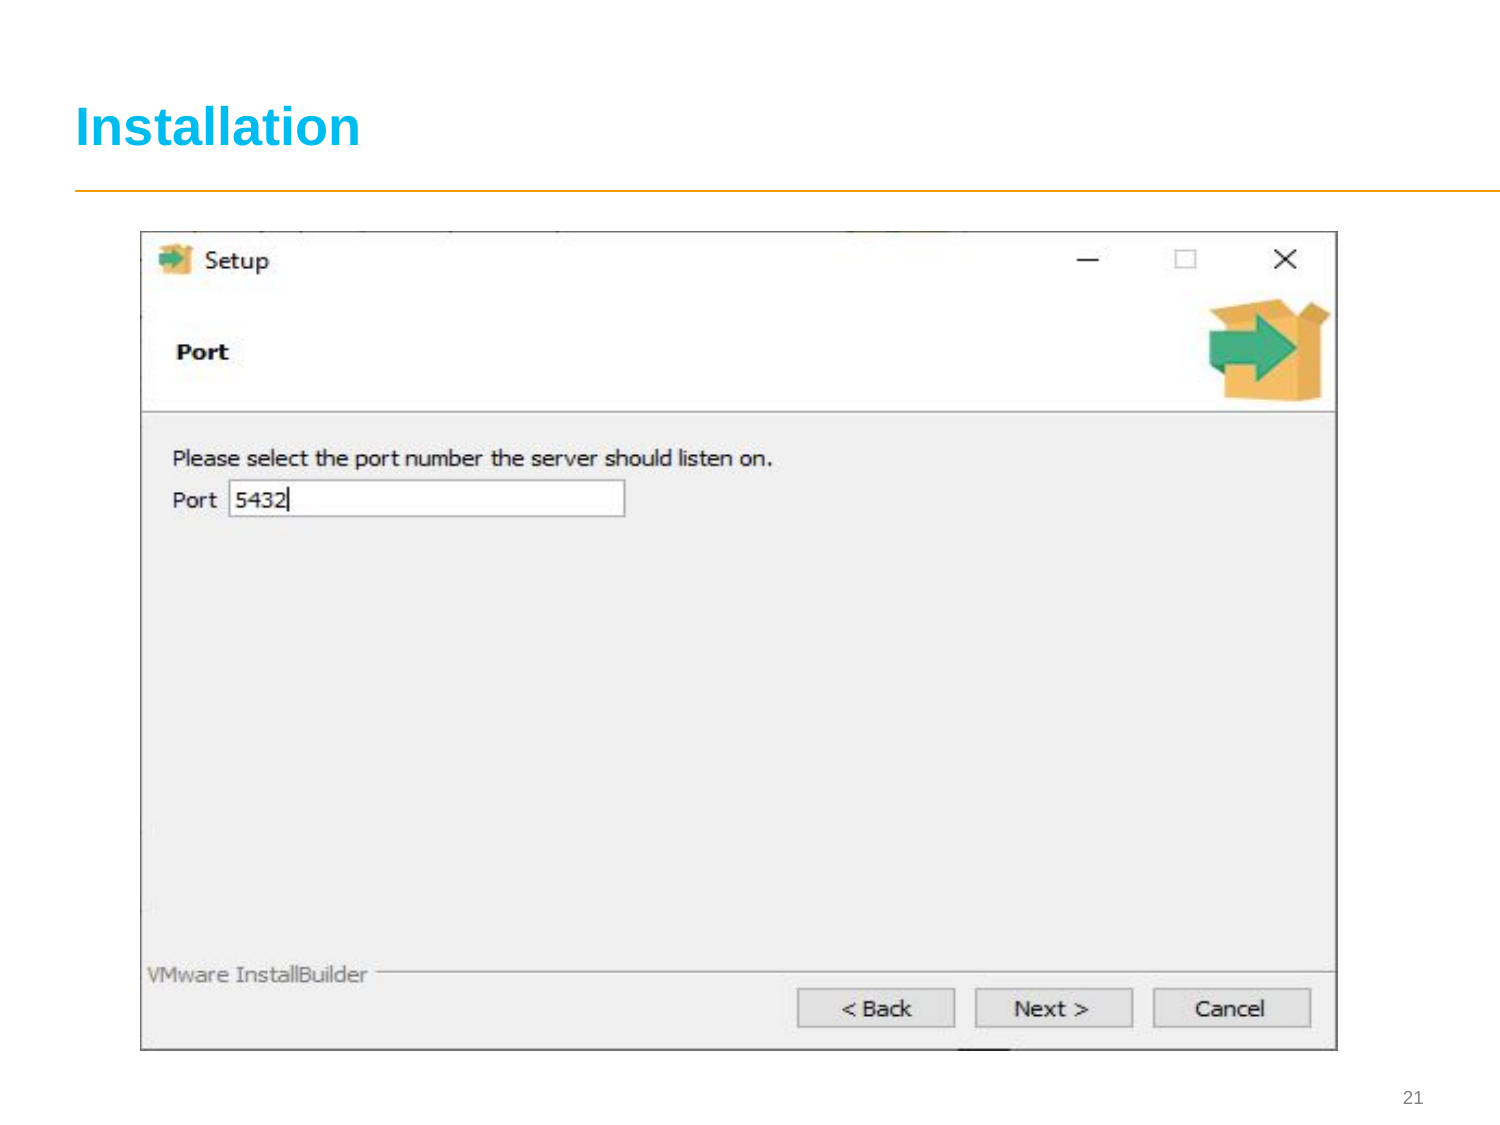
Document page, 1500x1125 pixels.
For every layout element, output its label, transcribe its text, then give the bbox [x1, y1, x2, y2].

picture [140, 230, 1338, 1051]
title Installation [75, 27, 1422, 157]
